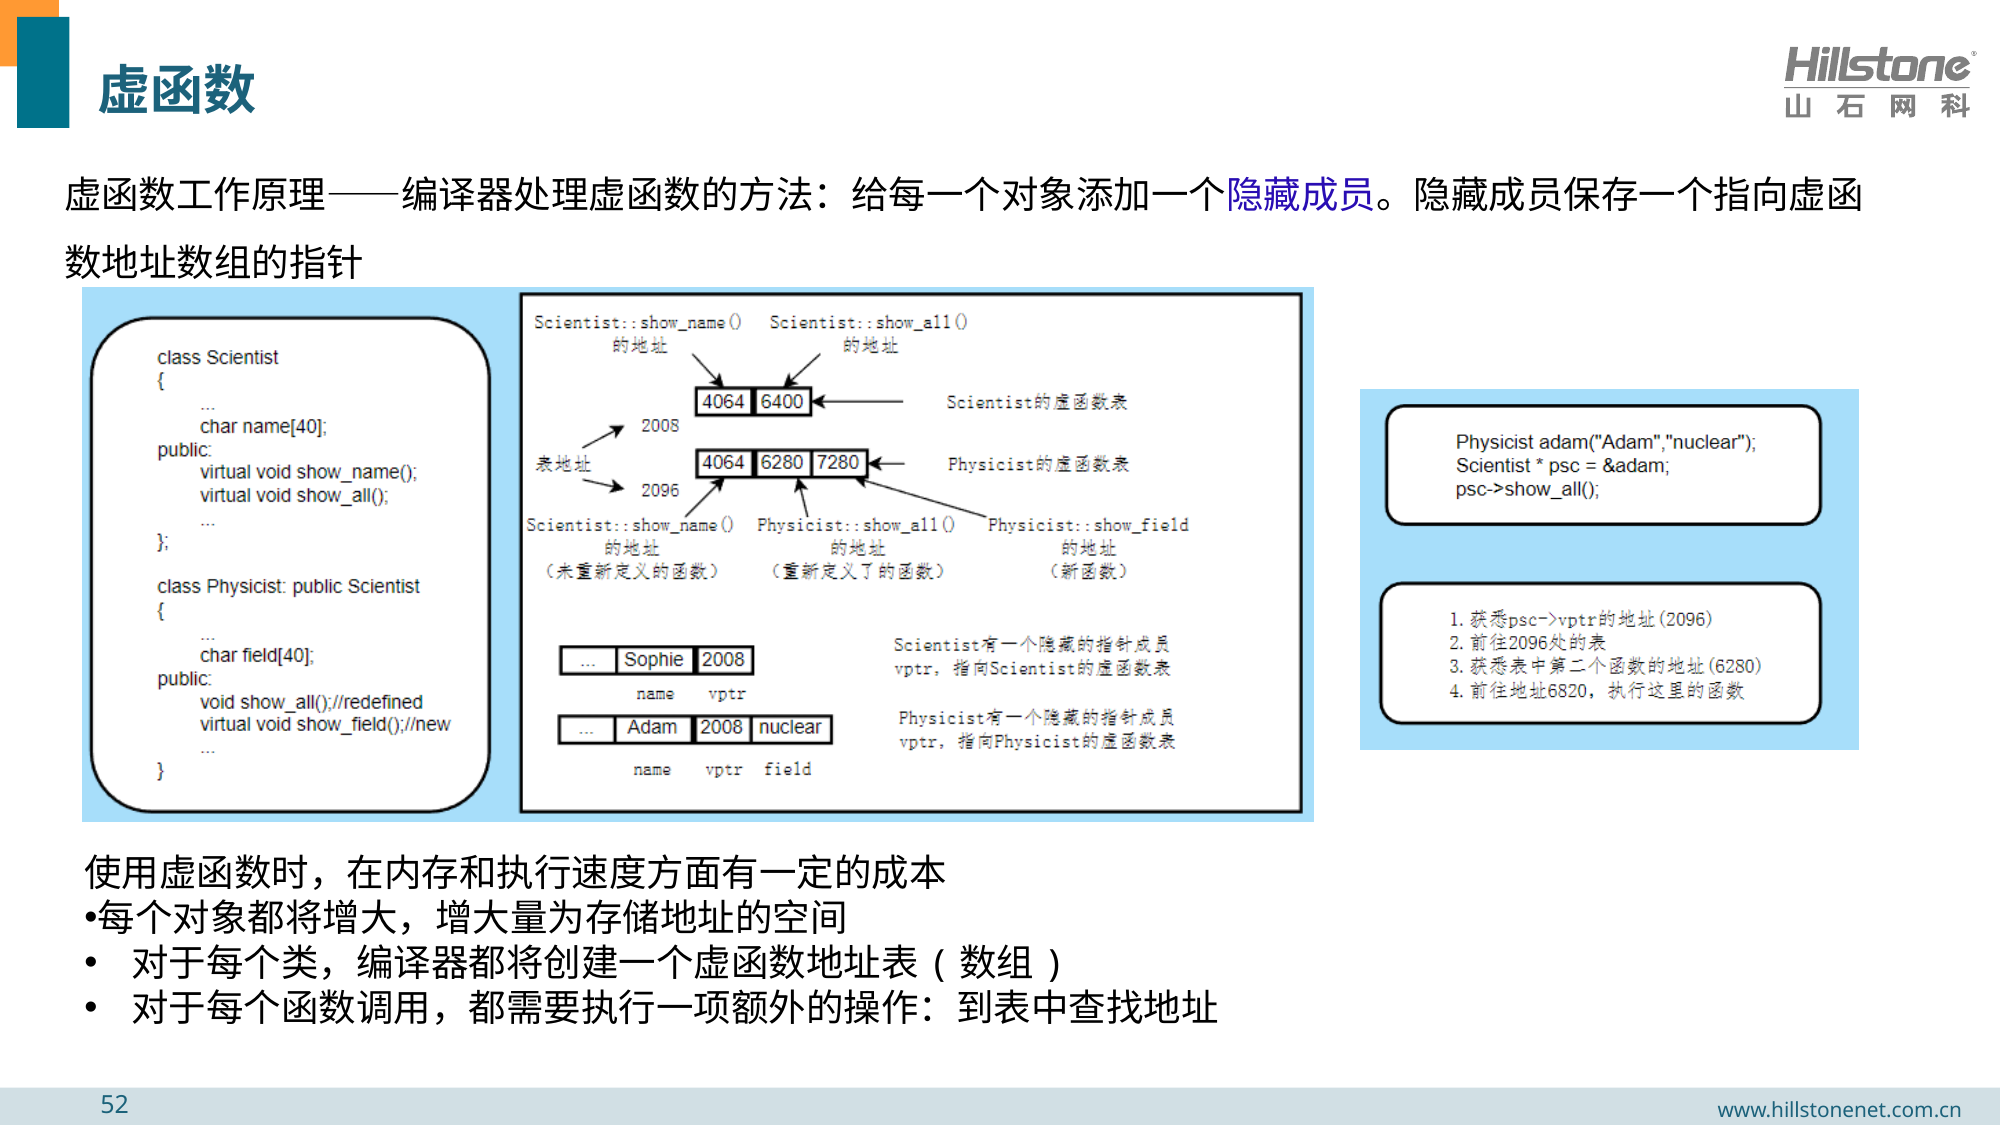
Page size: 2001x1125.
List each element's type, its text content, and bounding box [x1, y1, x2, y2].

title 虚函数 [82, 48, 1692, 128]
slide_number 52 [49, 1087, 180, 1125]
picture [82, 287, 1314, 822]
text_box 虚函数工作原理——编译器处理虚函数的方法：给每一个对象添加一个隐藏成员。隐藏成员保存一个指向虚函数地址数组的指针 [49, 141, 1889, 291]
text_box 使用虚函数时，在内存和执行速度方面有一定的成本 每个对象都将增大，增大量为存储地址的空间 对于每个类，编译器都将创建一个虚函数地址表(数组) 对于每个函数调用，都需要执行一项额外的操作：到表中查找地址 [69, 841, 1273, 1037]
picture [1360, 389, 1859, 750]
